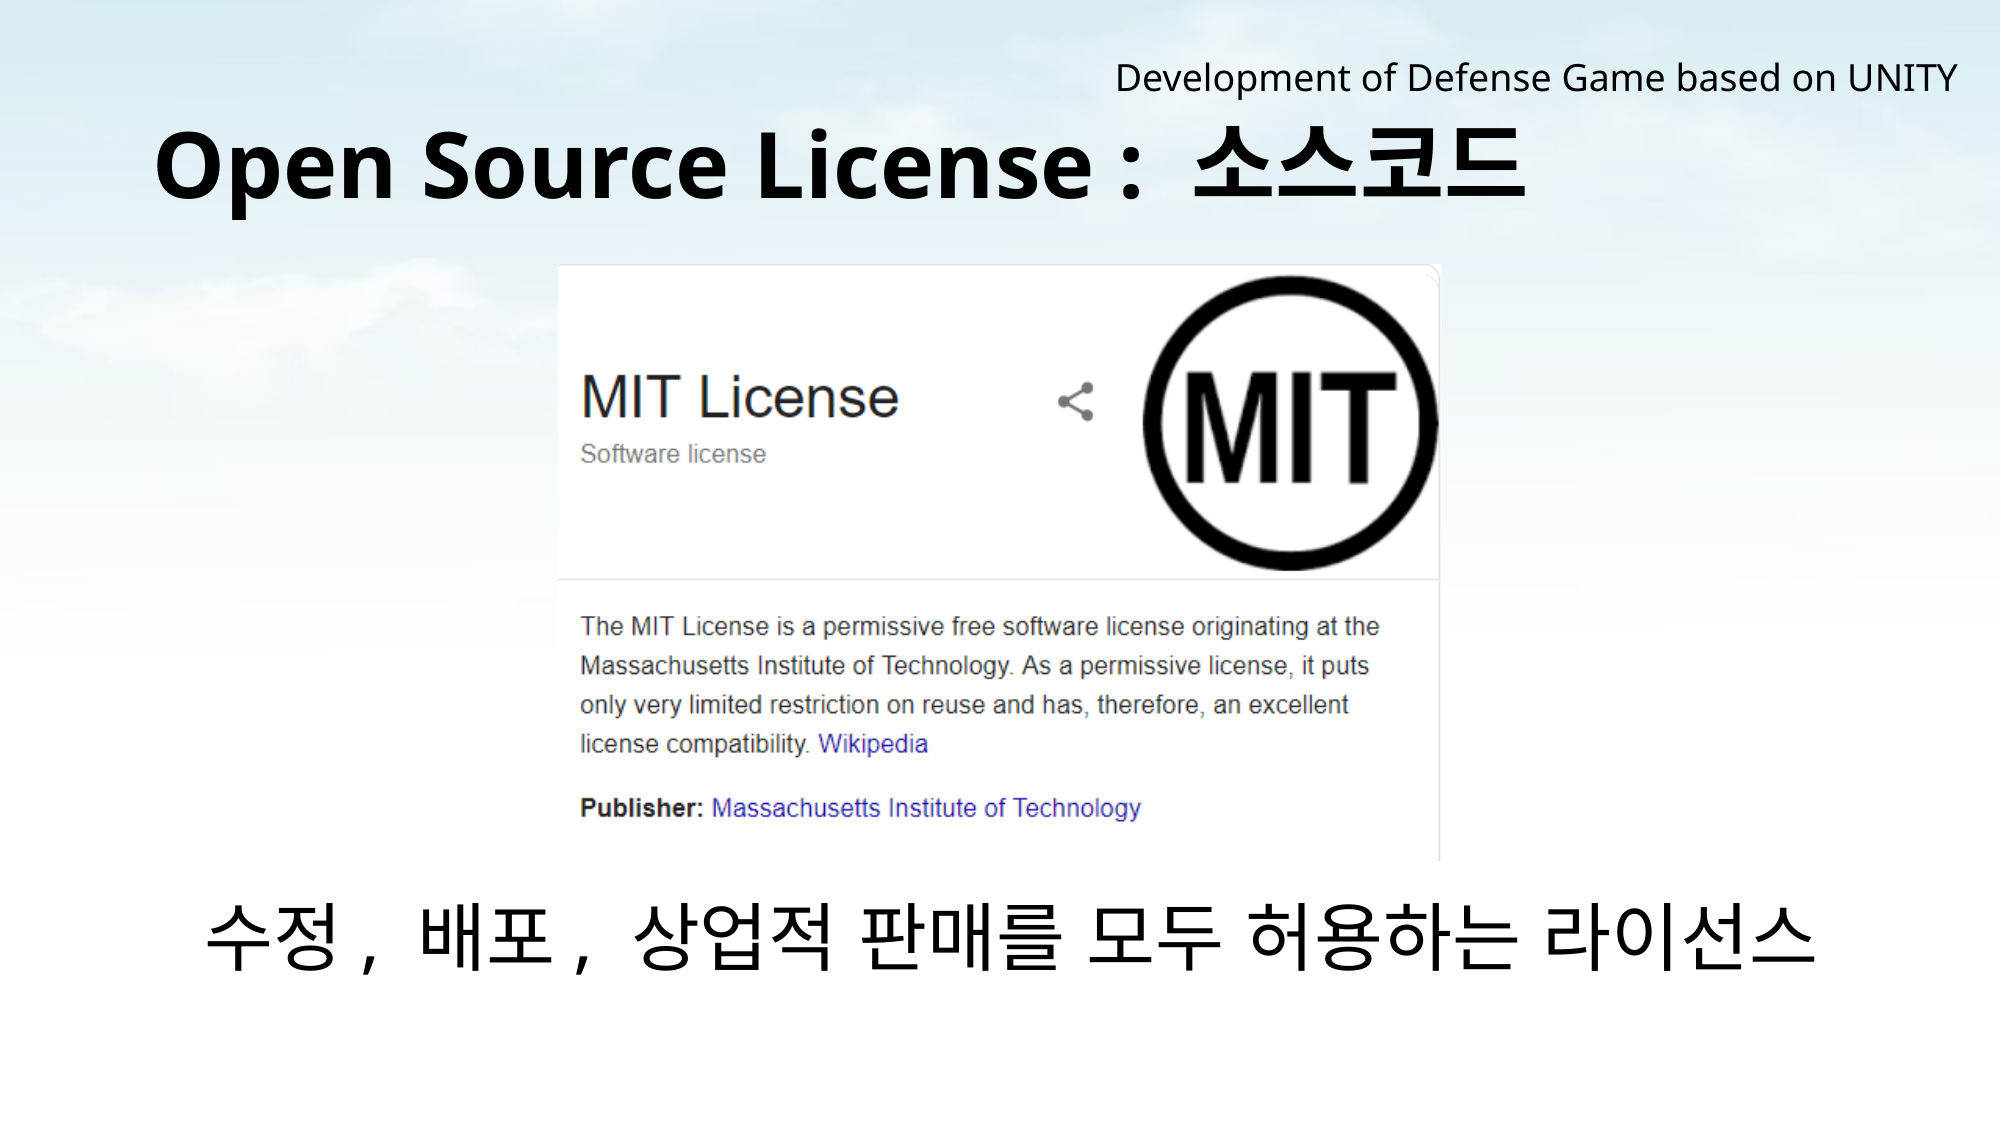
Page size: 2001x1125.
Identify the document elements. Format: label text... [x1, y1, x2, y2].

text_box Development of Defense Game based on UNITY [1099, 46, 2000, 107]
list 수정, 배포, 상업적 판매를 모두 허용하는 라이선스 [189, 893, 1915, 1125]
title Open Source License : 소스코드 [137, 59, 1863, 278]
picture [0, 0, 2001, 1125]
